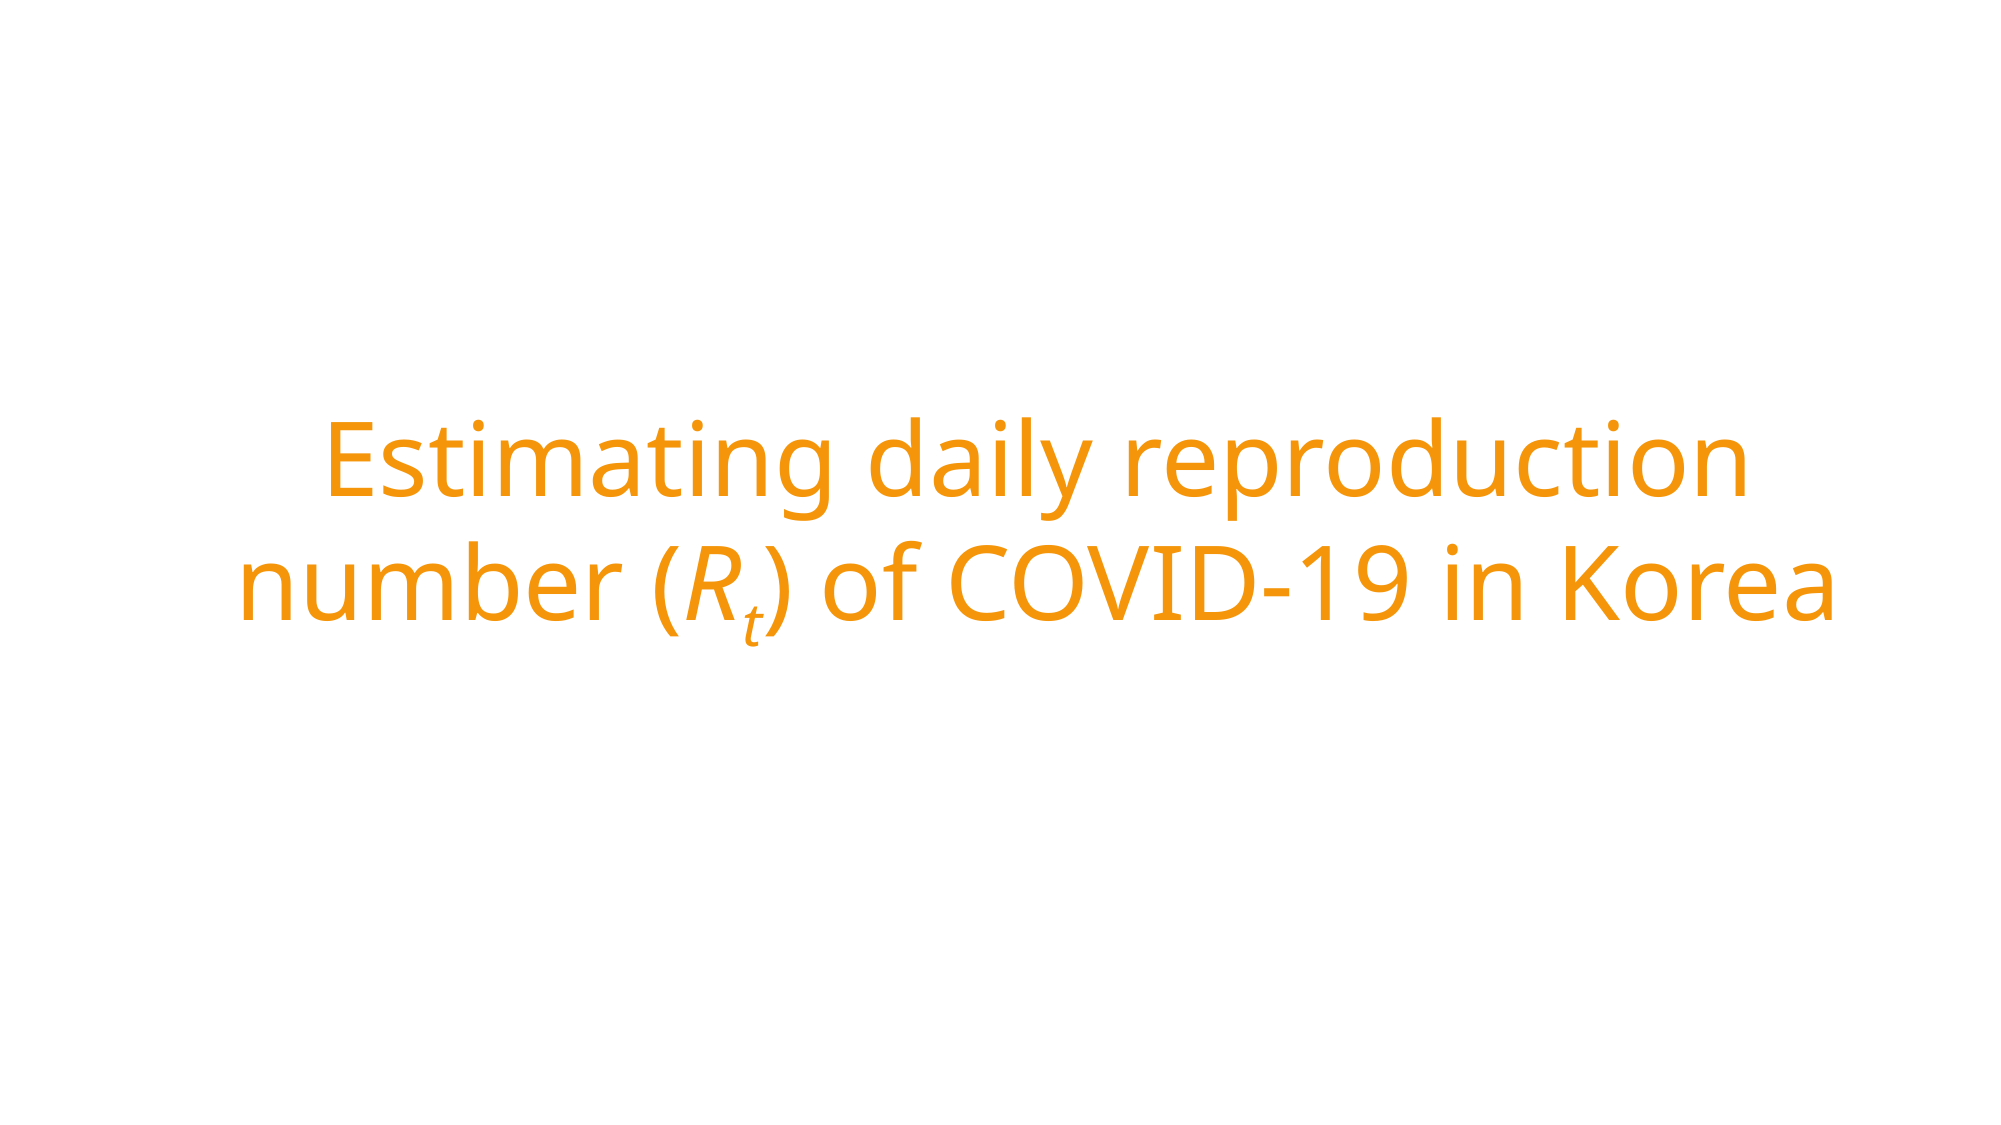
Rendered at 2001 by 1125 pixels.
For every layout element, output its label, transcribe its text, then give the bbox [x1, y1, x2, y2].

title Estimating daily reproduction number (Rt) of COVID-19 in Korea [204, 326, 1872, 725]
